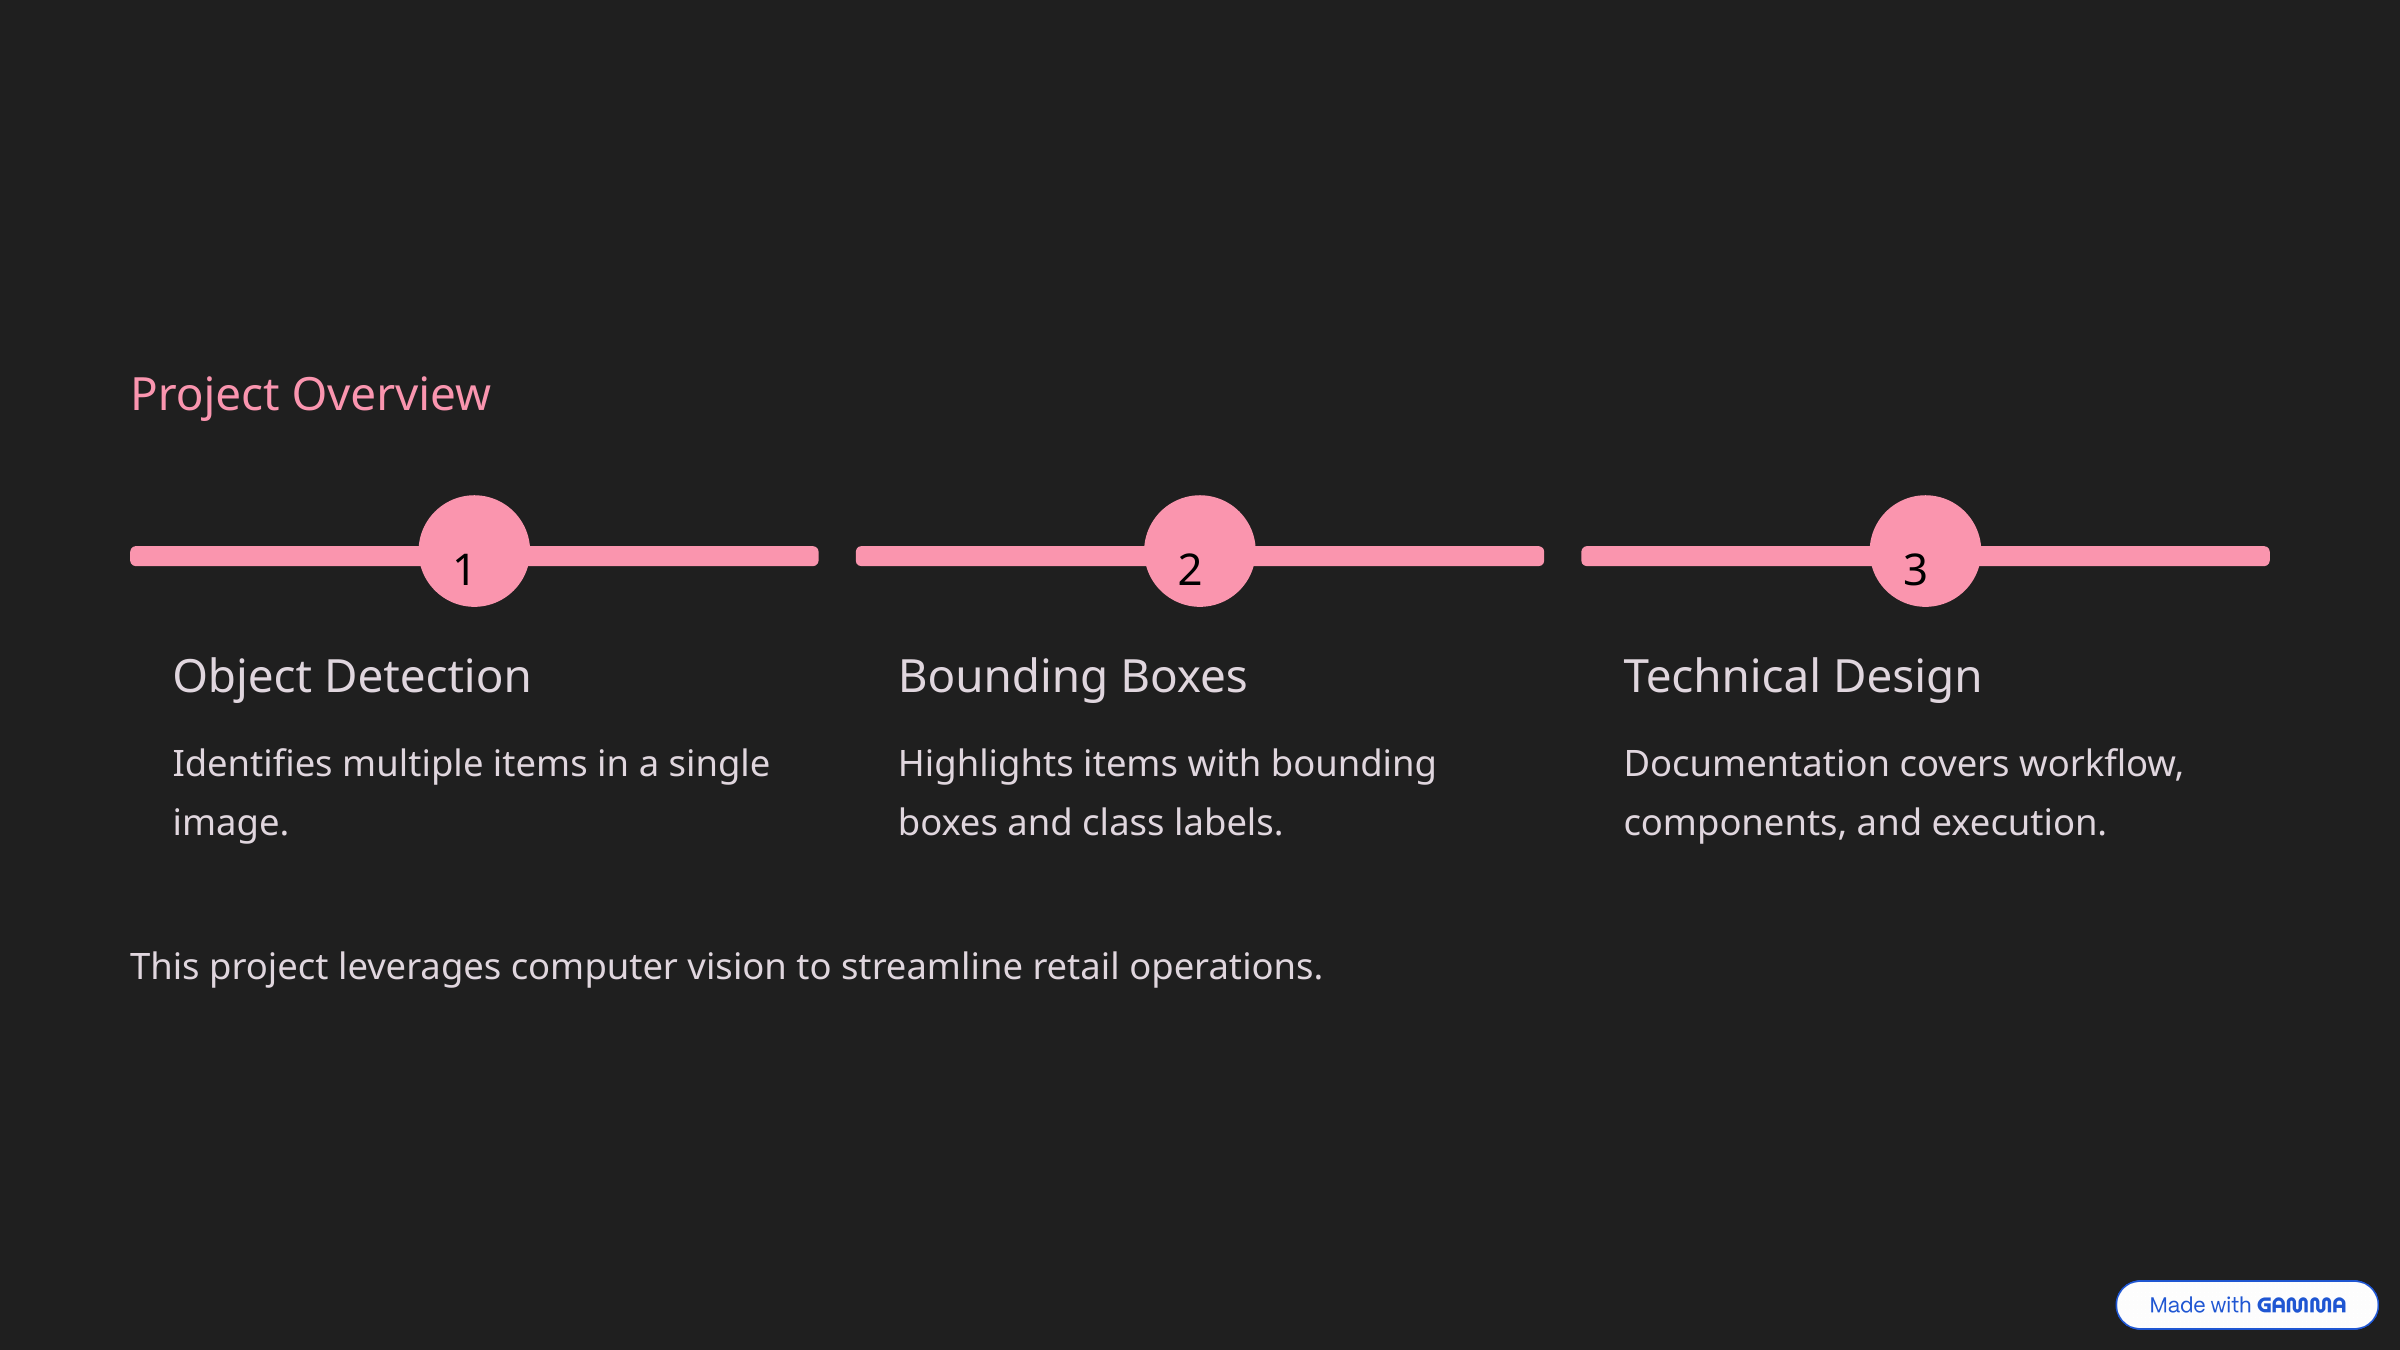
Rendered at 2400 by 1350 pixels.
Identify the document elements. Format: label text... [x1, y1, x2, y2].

picture [2106, 1271, 2389, 1339]
text_box Documentation covers workflow, components, and execution. [1623, 724, 2228, 844]
text_box Object Detection [172, 644, 638, 703]
text_box This project leverages computer vision to streamline retail operations. [130, 927, 2270, 988]
text_box Highlights items with bounding boxes and class labels. [897, 724, 1502, 844]
text_box [418, 495, 531, 607]
text_box [1254, 546, 1545, 567]
text_box [1581, 566, 2270, 886]
text_box [855, 546, 1146, 567]
text_box 1 [452, 523, 497, 579]
text_box [1869, 495, 1982, 607]
text_box [529, 546, 819, 567]
text_box Project Overview [130, 362, 596, 421]
text_box [130, 565, 819, 886]
text_box [855, 565, 1545, 886]
text_box [130, 546, 420, 567]
text_box Bounding Boxes [897, 644, 1363, 703]
text_box [1980, 546, 2270, 567]
text_box Technical Design [1623, 644, 2089, 703]
text_box [1144, 495, 1256, 607]
text_box 3 [1903, 523, 1948, 579]
text_box Identifies multiple items in a single image. [172, 724, 777, 844]
text_box [1581, 546, 1871, 567]
text_box 2 [1177, 523, 1223, 579]
